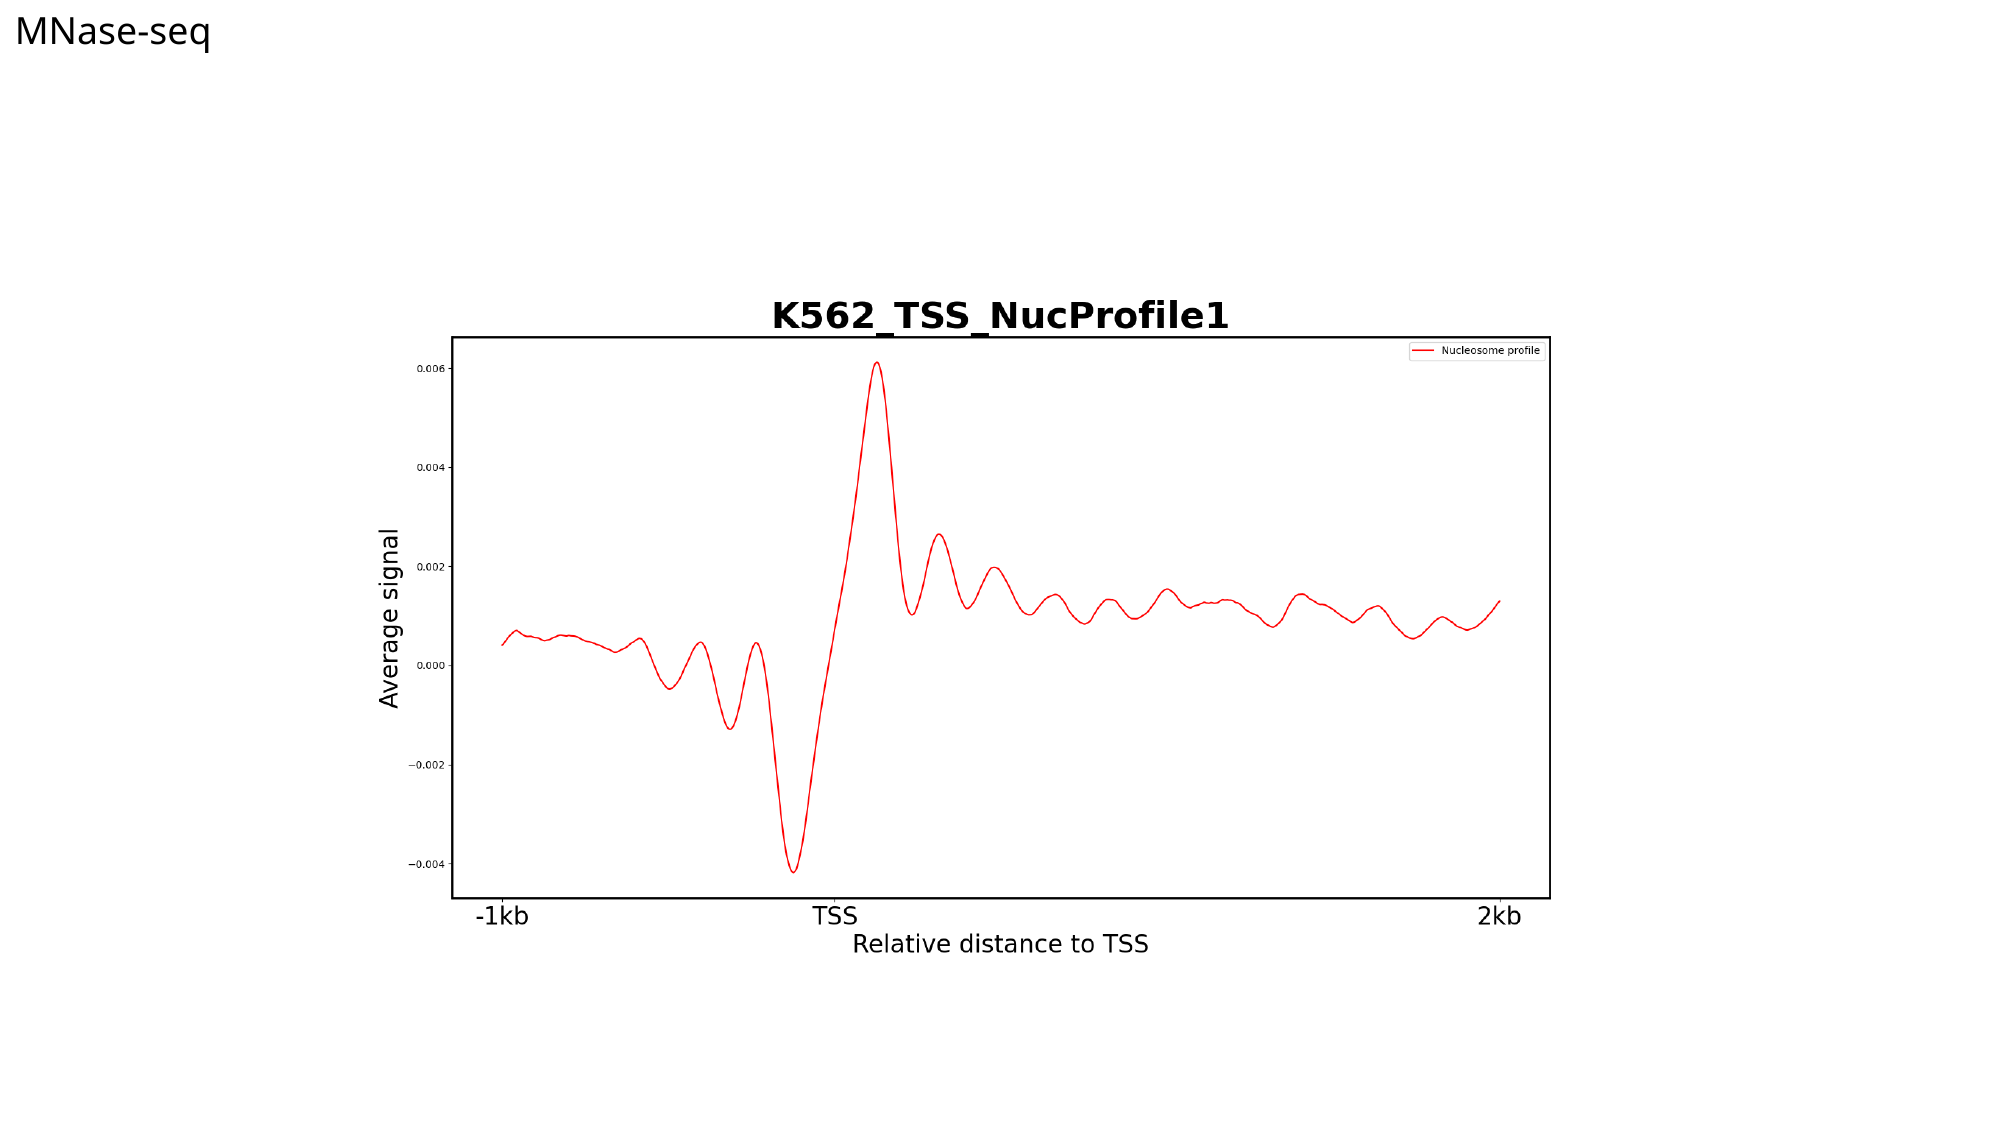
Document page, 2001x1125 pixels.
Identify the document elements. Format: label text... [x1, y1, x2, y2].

text_box MNase-seq [0, 0, 319, 60]
picture [275, 249, 1690, 978]
